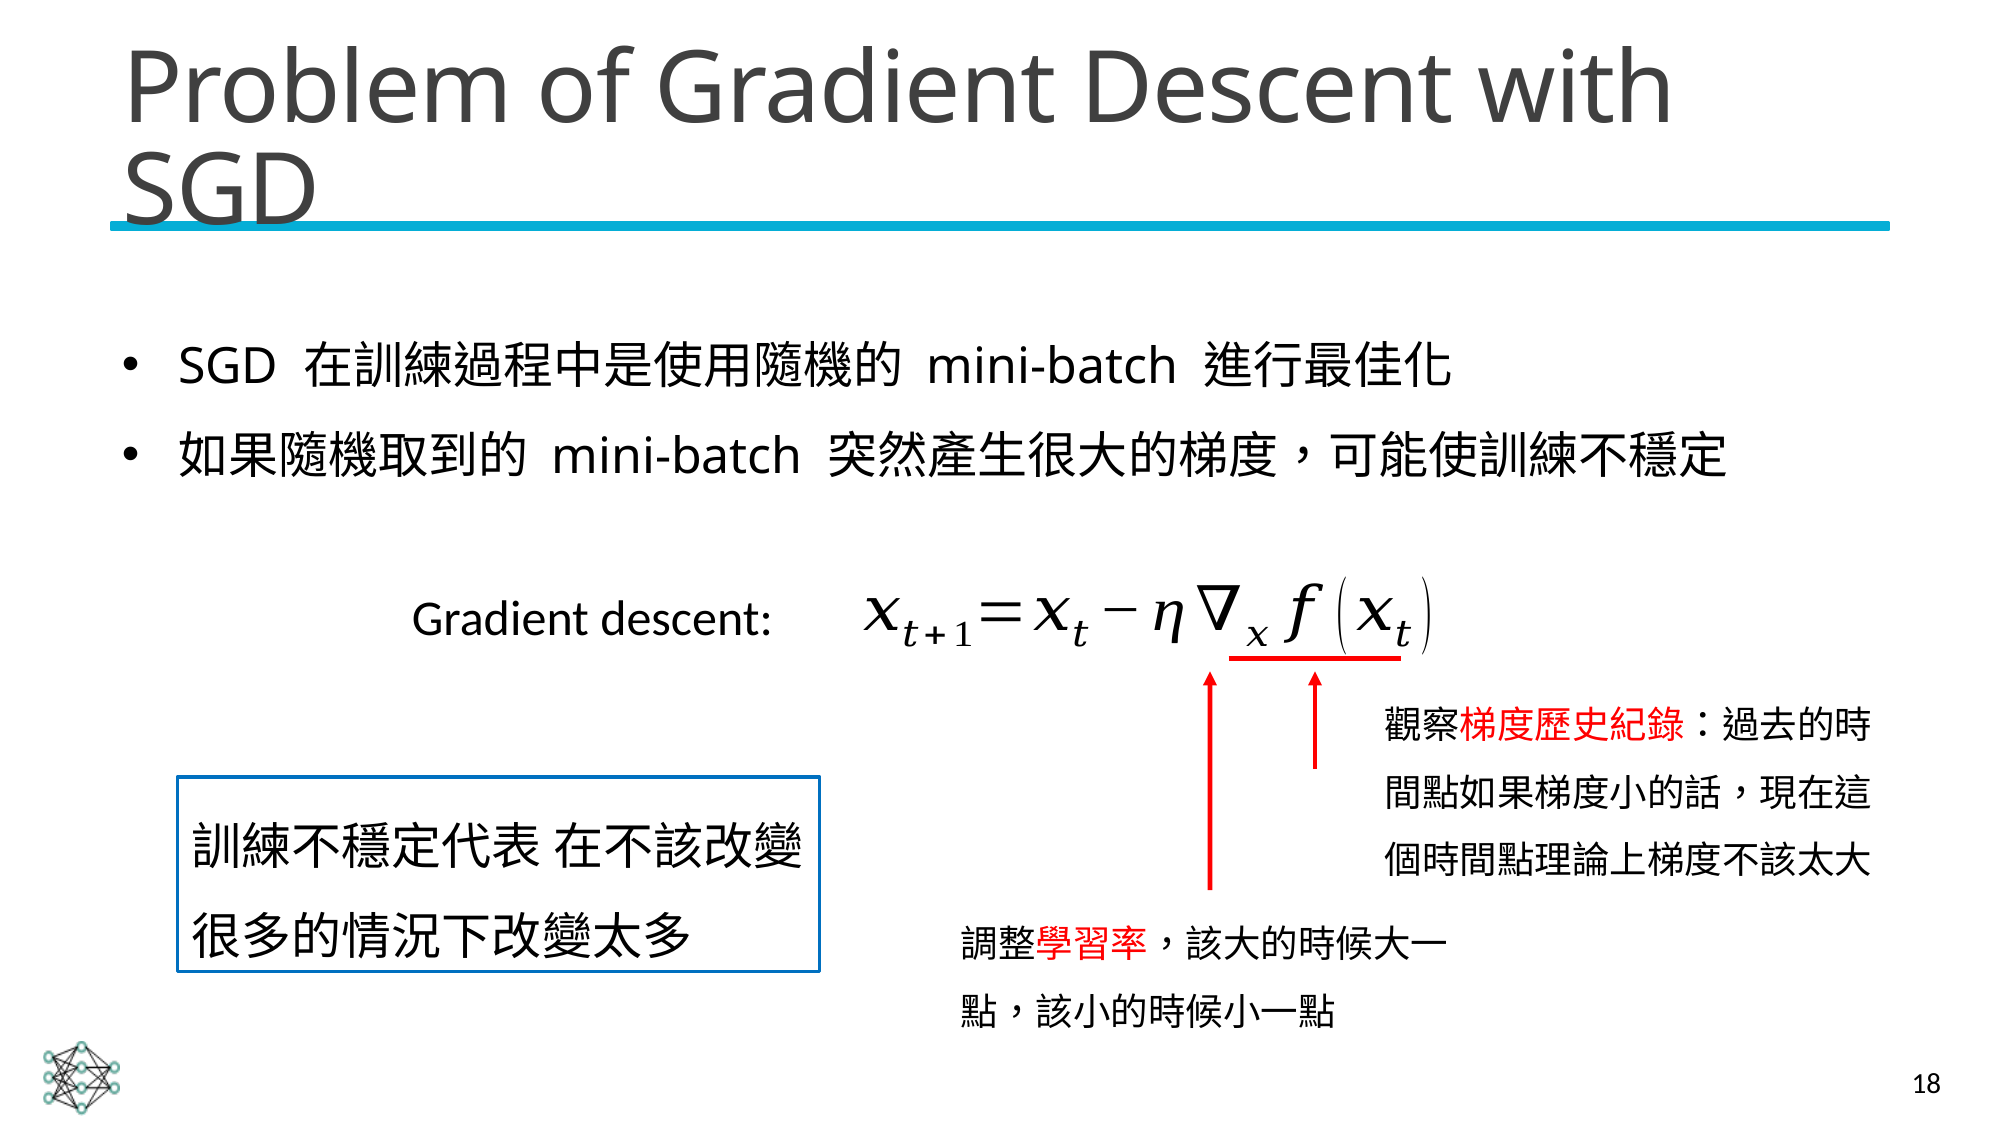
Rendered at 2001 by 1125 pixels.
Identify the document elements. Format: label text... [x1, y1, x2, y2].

picture [43, 1041, 120, 1116]
title Problem of Gradient Descent with SGD [107, 58, 1899, 228]
text_box Gradient descent: [397, 577, 836, 653]
text_box SGD 在訓練過程中是使用隨機的 mini-batch 進行最佳化 如果隨機取到的 mini-batch 突然產生很大的梯度，可能使訓練不穩定 [107, 296, 1899, 491]
text_box 調整學習率，該大的時候大一點，該小的時候小一點 [945, 890, 1474, 1040]
text_box 觀察梯度歷史紀錄：過去的時間點如果梯度小的話，現在這個時間點理論上梯度不該太大 [1370, 671, 1899, 889]
slide_number 18 [1740, 1052, 1957, 1113]
